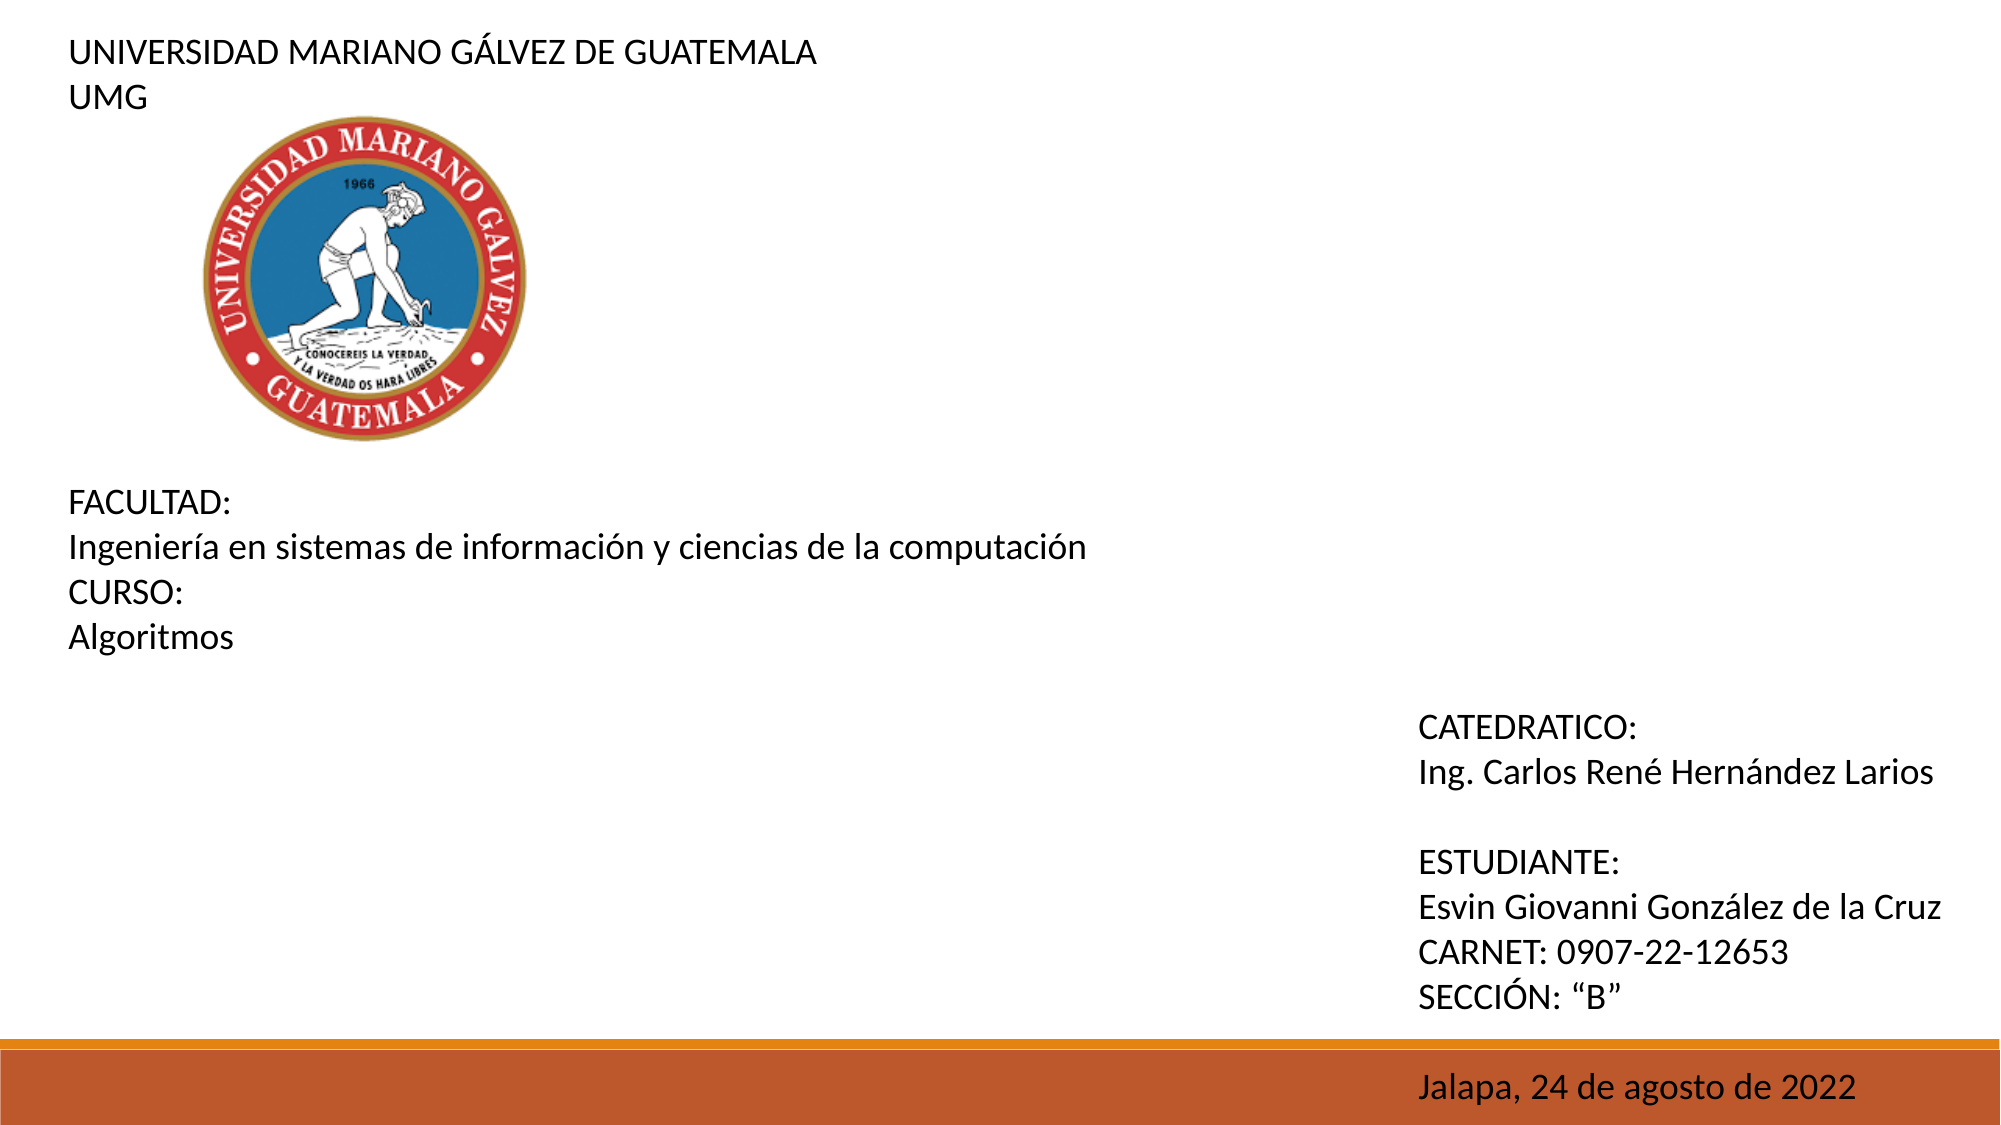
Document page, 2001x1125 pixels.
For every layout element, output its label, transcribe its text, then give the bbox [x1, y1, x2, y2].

picture [189, 99, 542, 452]
text_box UNIVERSIDAD MARIANO GÁLVEZ DE GUATEMALA UMG FACULTAD: Ingeniería en sistemas de información y ciencias de la computación CURSO: Algoritmos CATEDRATICO: Ing. Carlos René Hernández Larios ESTUDIANTE: Esvin Giovanni González de la Cruz CARNET: 0907-22-12653 SECCIÓN: “B” Jalapa, 24 de agosto de 2022 [53, 19, 2000, 1114]
